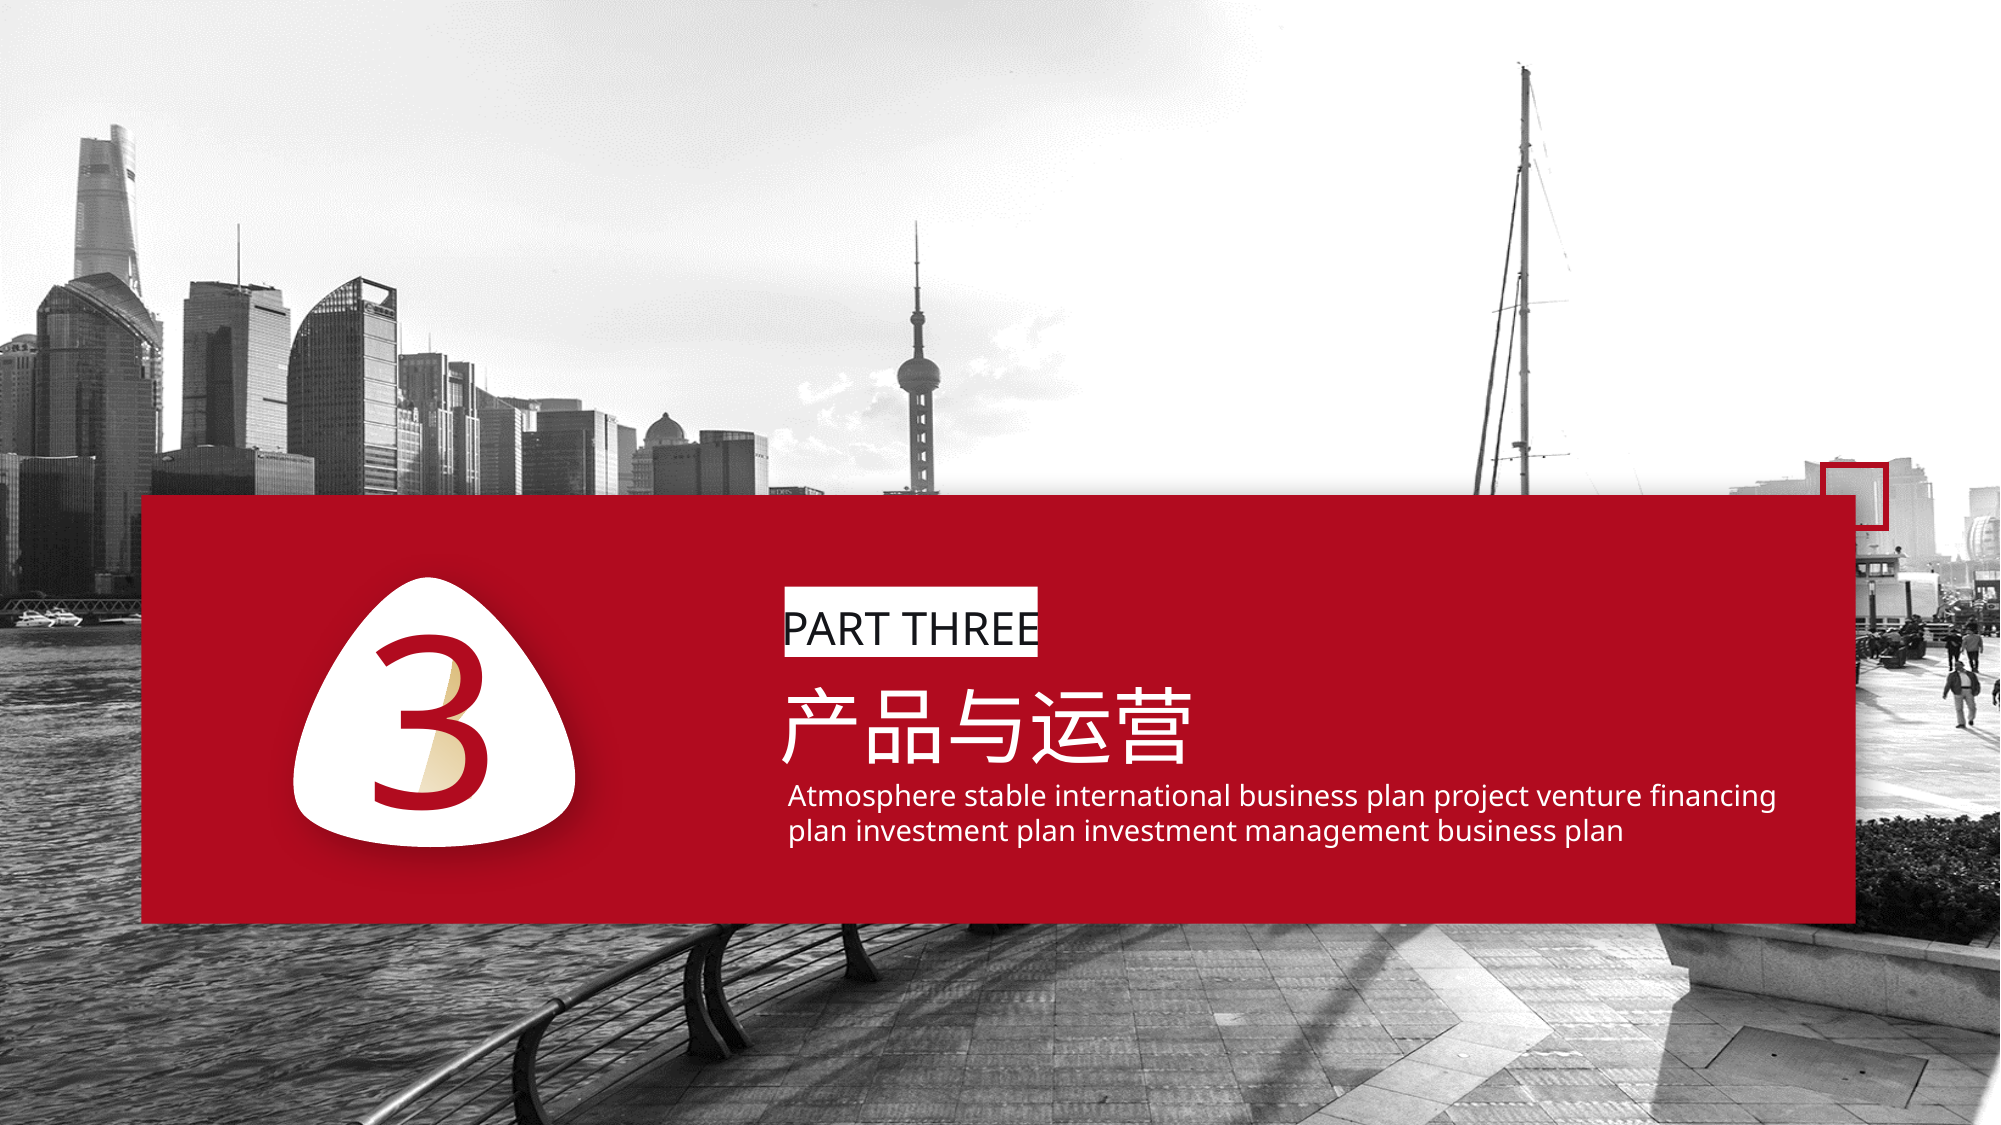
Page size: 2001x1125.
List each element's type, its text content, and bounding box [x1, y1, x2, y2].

text_box [520, 645, 577, 837]
text_box PART THREE [784, 586, 1039, 658]
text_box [347, 561, 520, 867]
text_box 产品与运营 [765, 666, 1211, 782]
text_box 10 [0, 0, 2000, 1125]
text_box [292, 640, 347, 838]
text_box Atmosphere stable international business plan project venture financing plan investment plan investment management business plan [773, 770, 1837, 856]
text_box [1822, 464, 1887, 529]
text_box [140, 494, 1857, 925]
